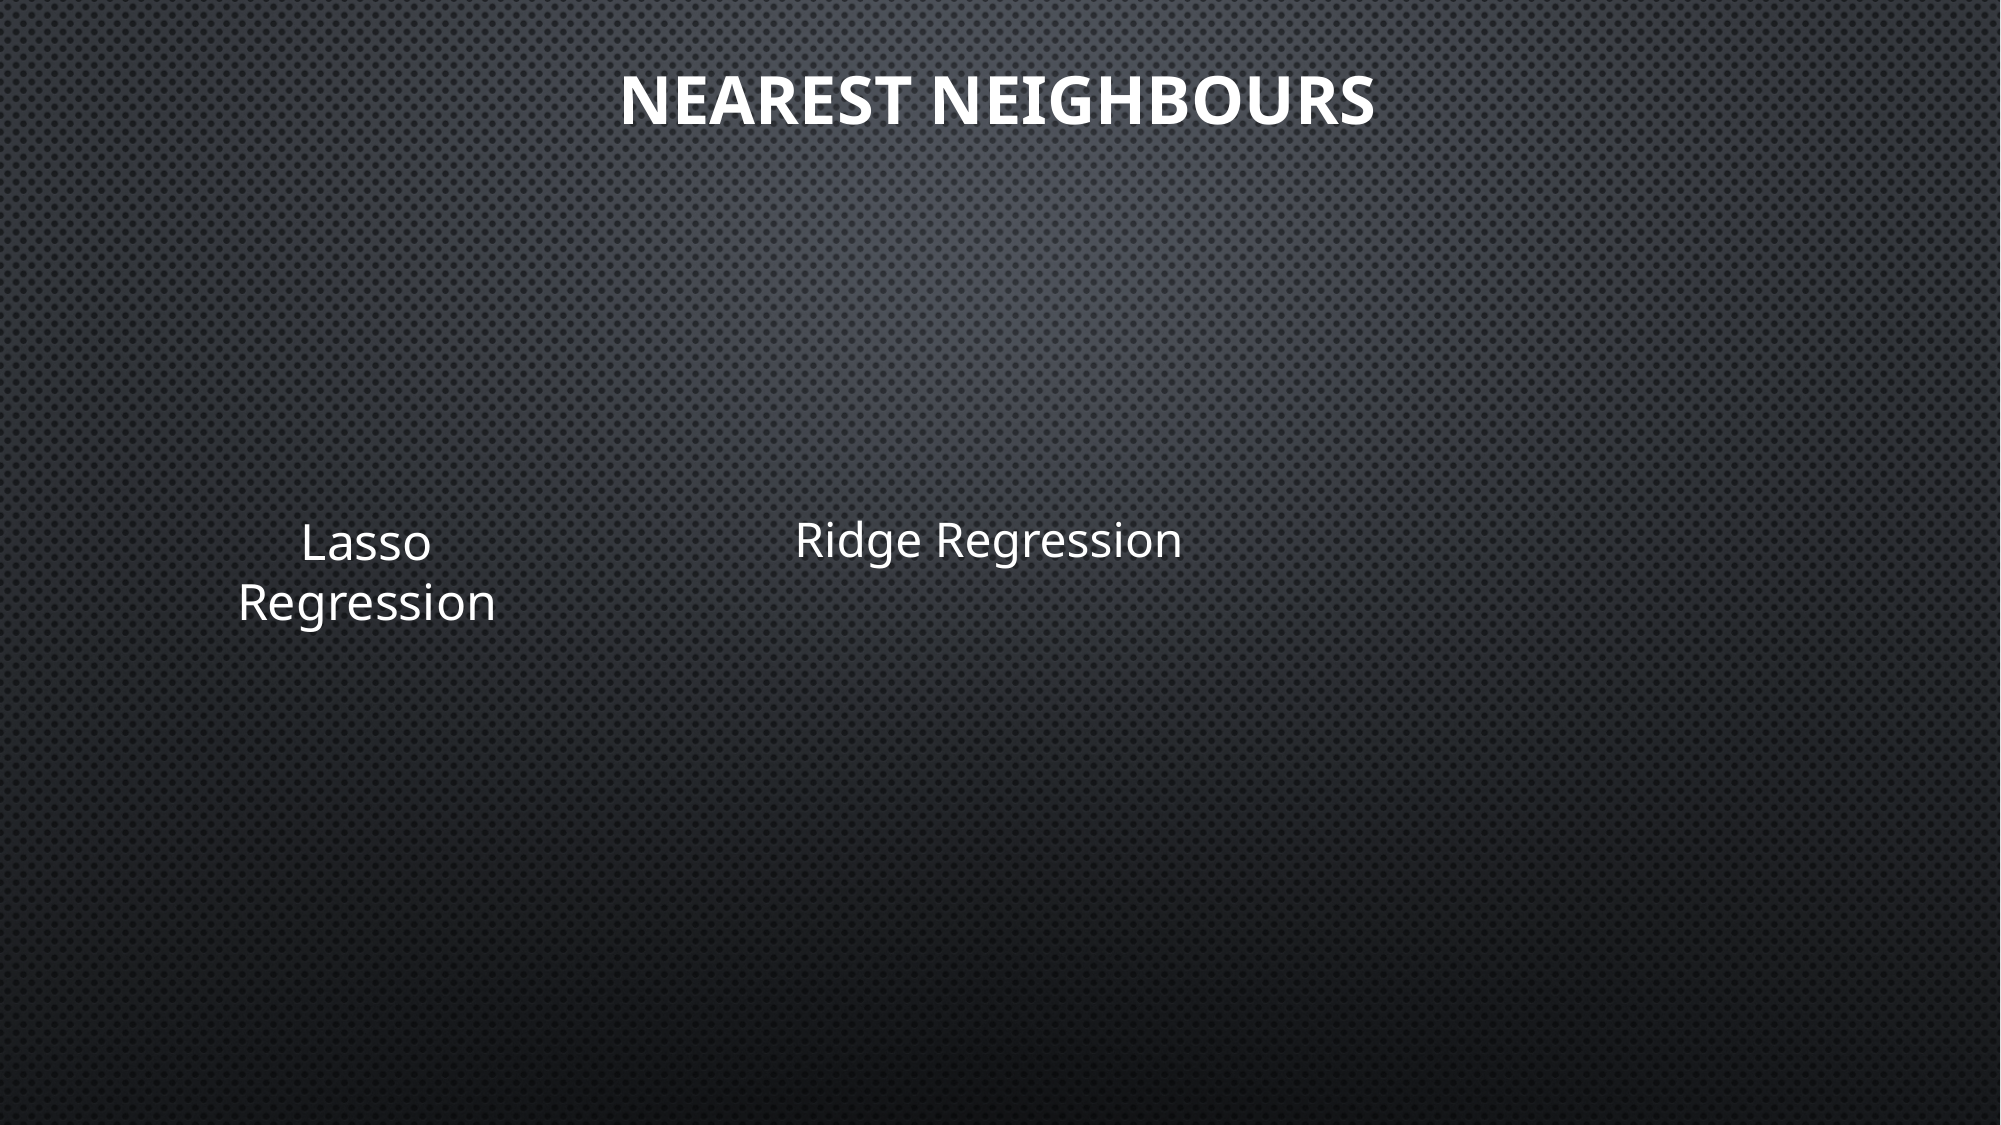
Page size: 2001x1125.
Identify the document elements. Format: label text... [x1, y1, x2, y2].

title Nearest neighbours [22, 28, 1973, 167]
text_box Lasso Regression [149, 502, 585, 638]
text_box Ridge Regression [769, 502, 1210, 575]
